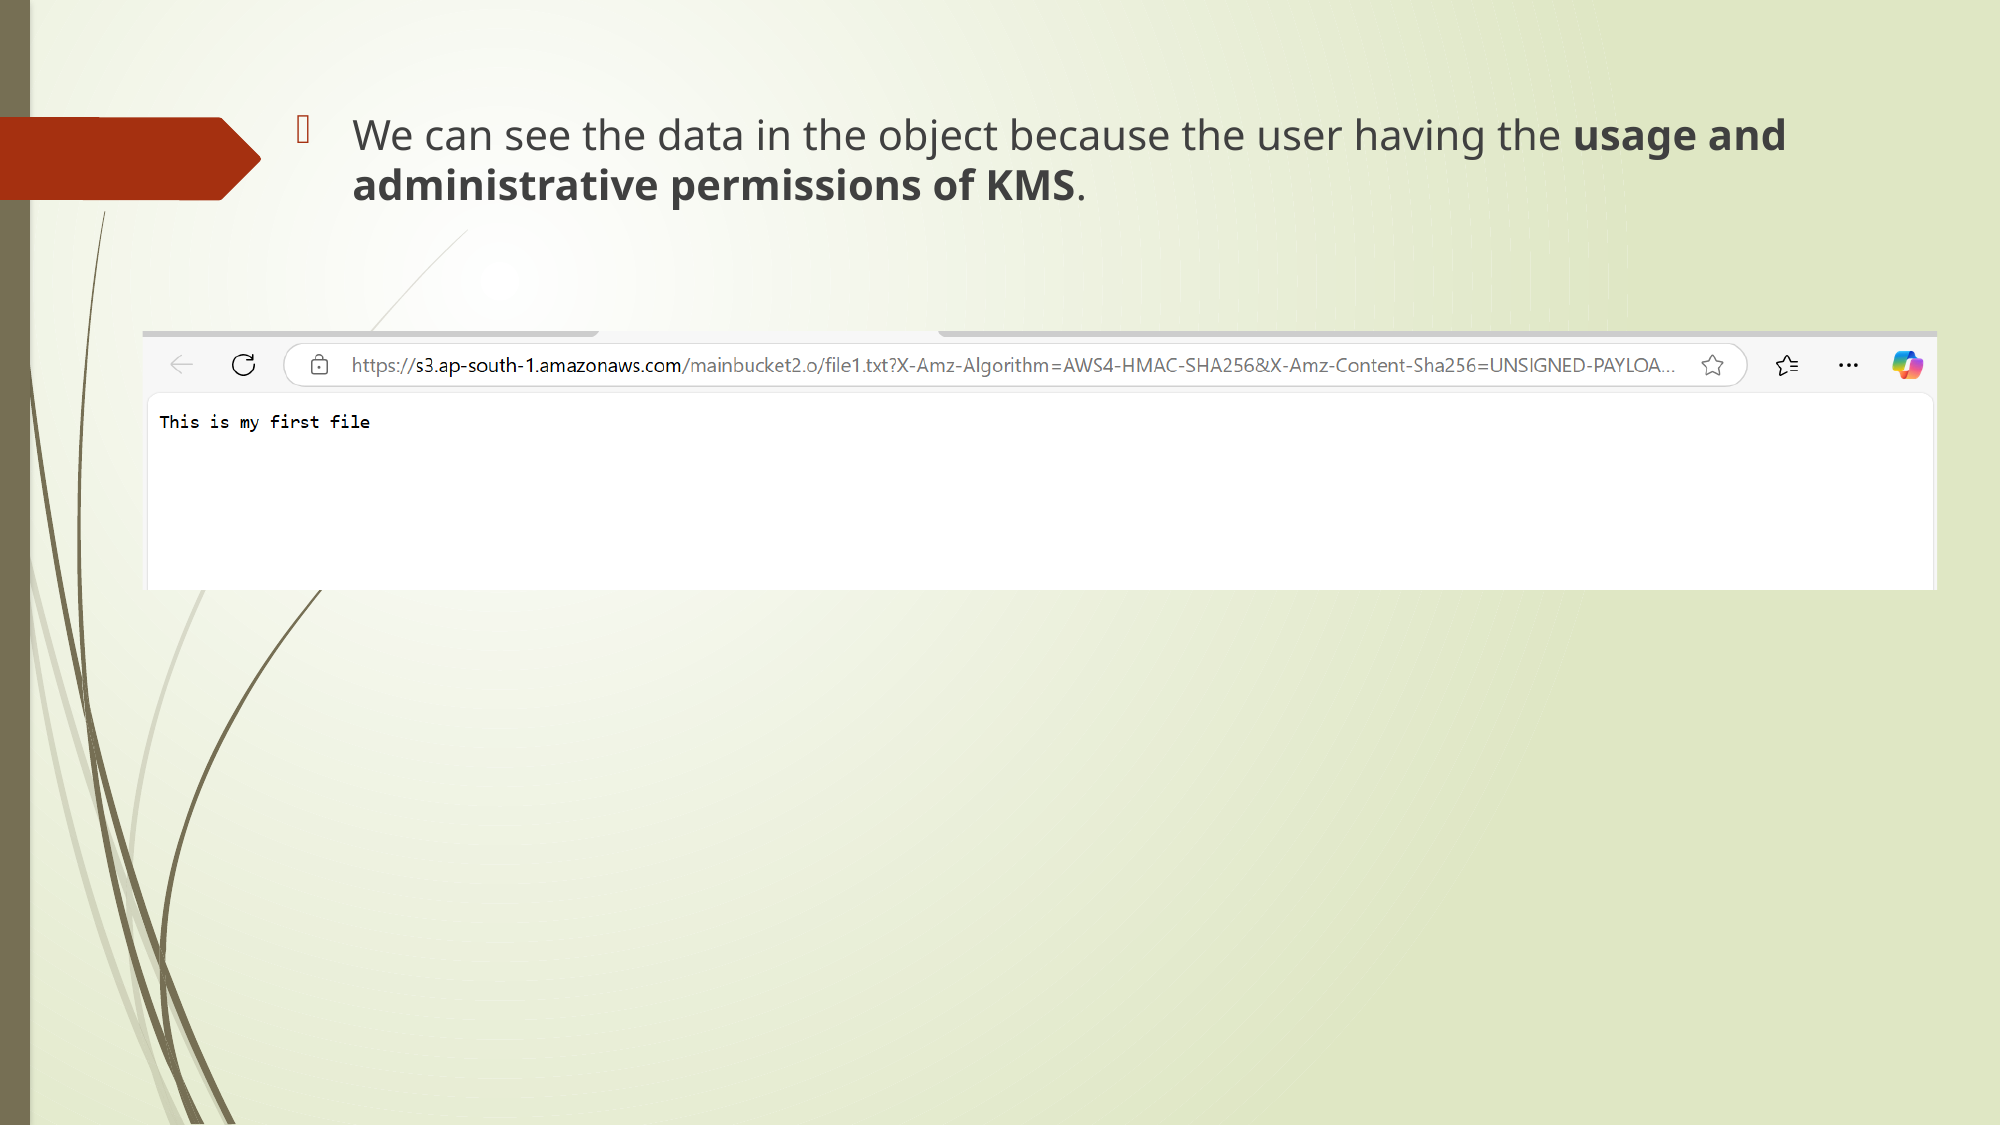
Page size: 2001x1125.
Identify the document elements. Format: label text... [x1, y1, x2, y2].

text_box We can see the data in the object because the user having the usage and administrative permissions of KMS. [281, 101, 1869, 243]
picture [142, 330, 1938, 590]
